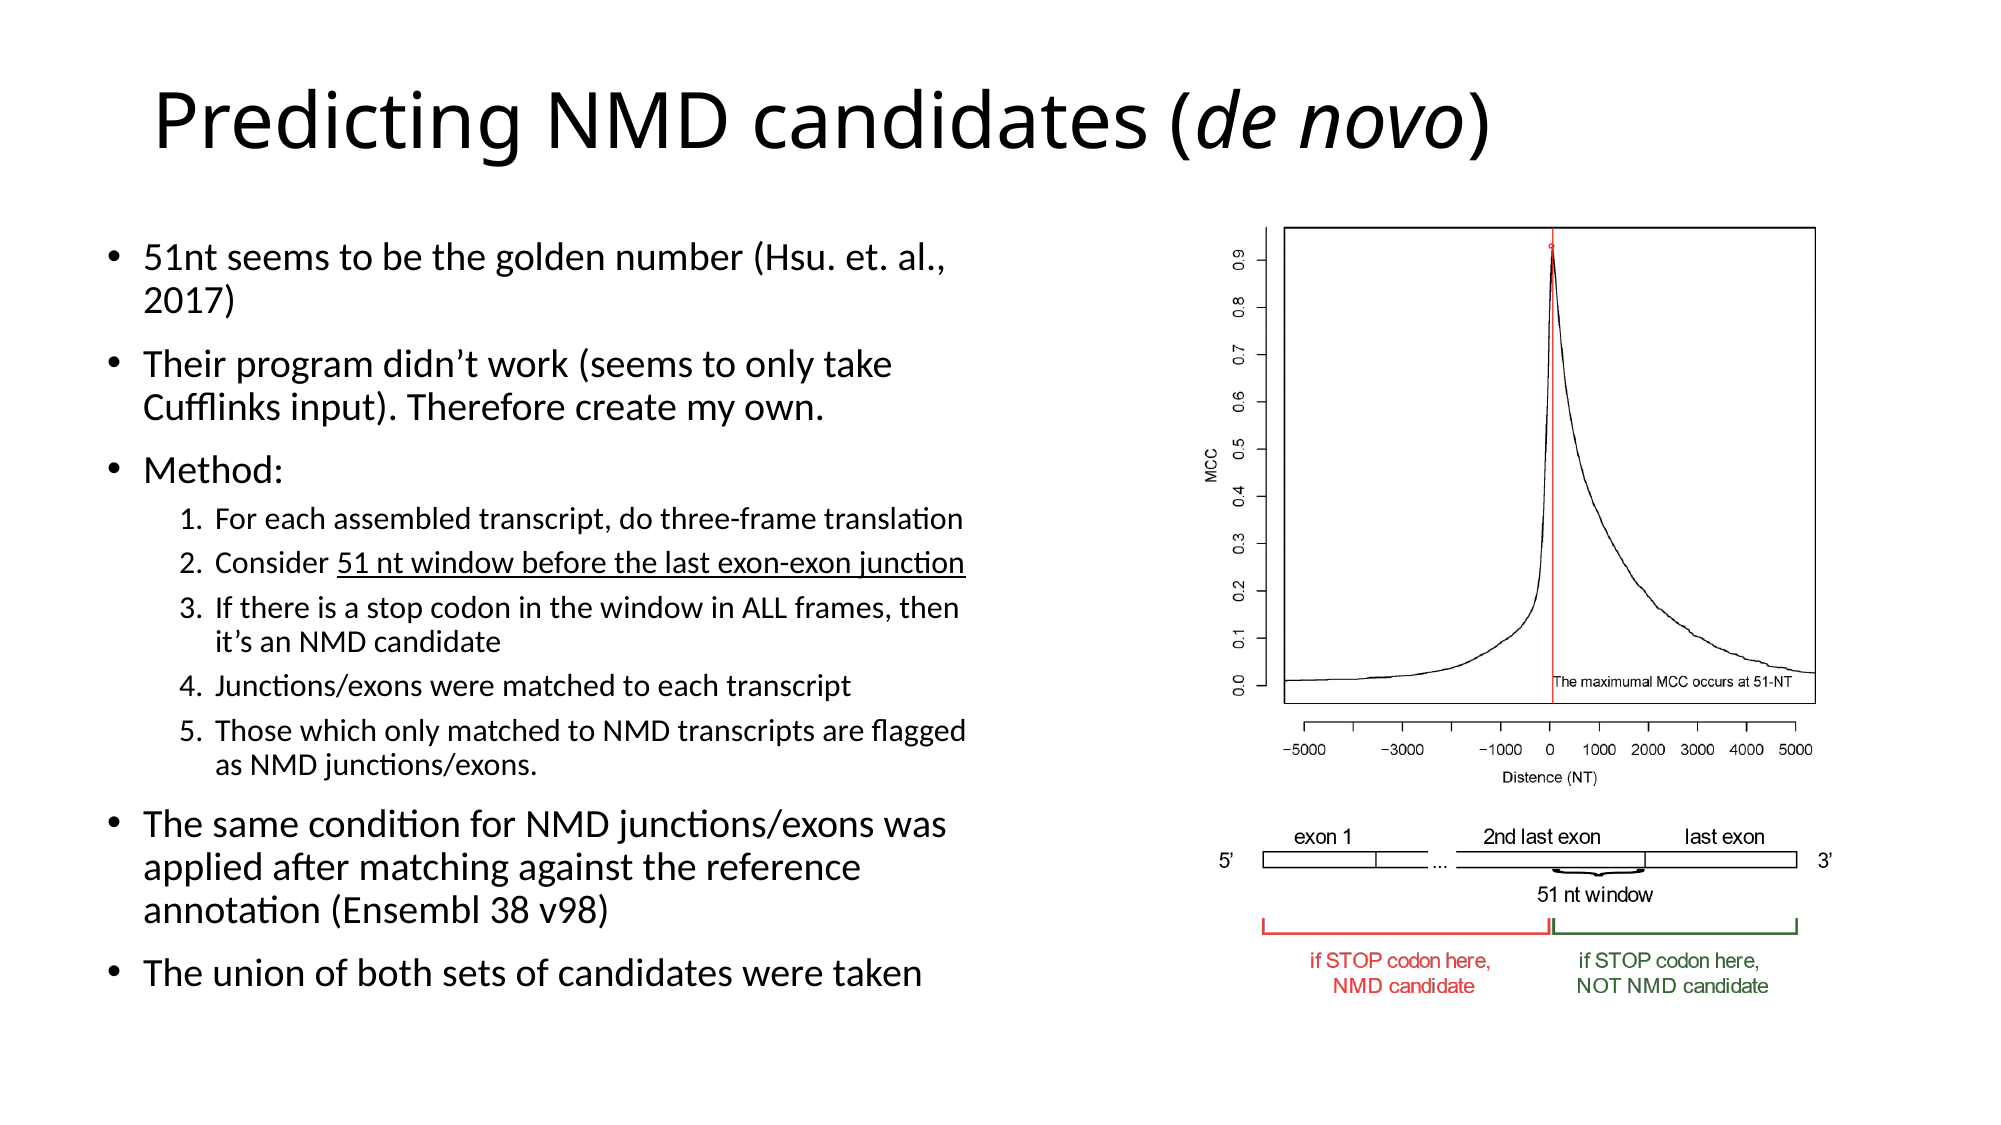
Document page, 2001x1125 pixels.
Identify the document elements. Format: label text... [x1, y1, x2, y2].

picture [1219, 825, 1833, 998]
picture [1190, 220, 1833, 799]
title Predicting NMD candidates (de novo) [137, 73, 1863, 173]
list 51nt seems to be the golden number (Hsu. et. al., 2017) Their program didn’t work (seems to only take Cufflinks input). Therefore create my own. Method: For each assembled transcript, do three-frame translation Consider 51 nt window before the last exon-exon junction If there is a stop codon in the window in ALL frames, then it’s an NMD candidate Junctions/exons were matched to each transcript Those which only matched to NMD transcripts are flagged as NMD junctions/exons. The same condition for NMD junctions/exons was applied after matching against the reference annotation (Ensembl 38 v98) The union of both sets of candidates were taken [92, 228, 1000, 1052]
